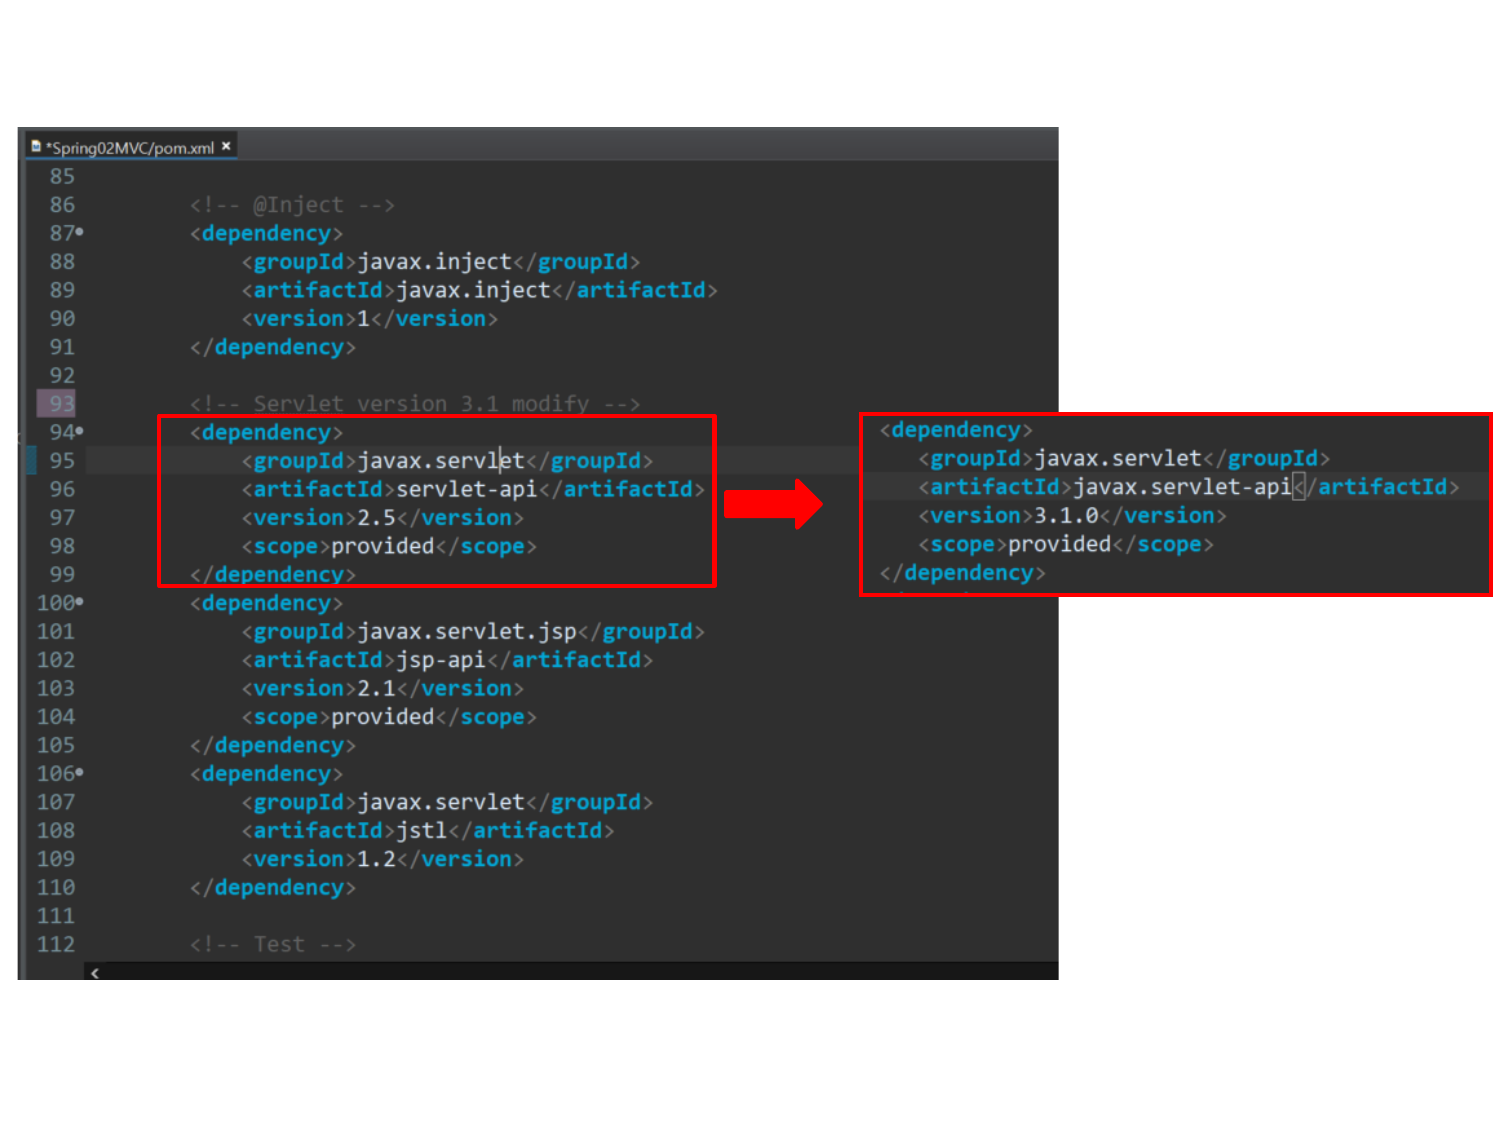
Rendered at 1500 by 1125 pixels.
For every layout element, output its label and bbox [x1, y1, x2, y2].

picture [17, 127, 1490, 981]
